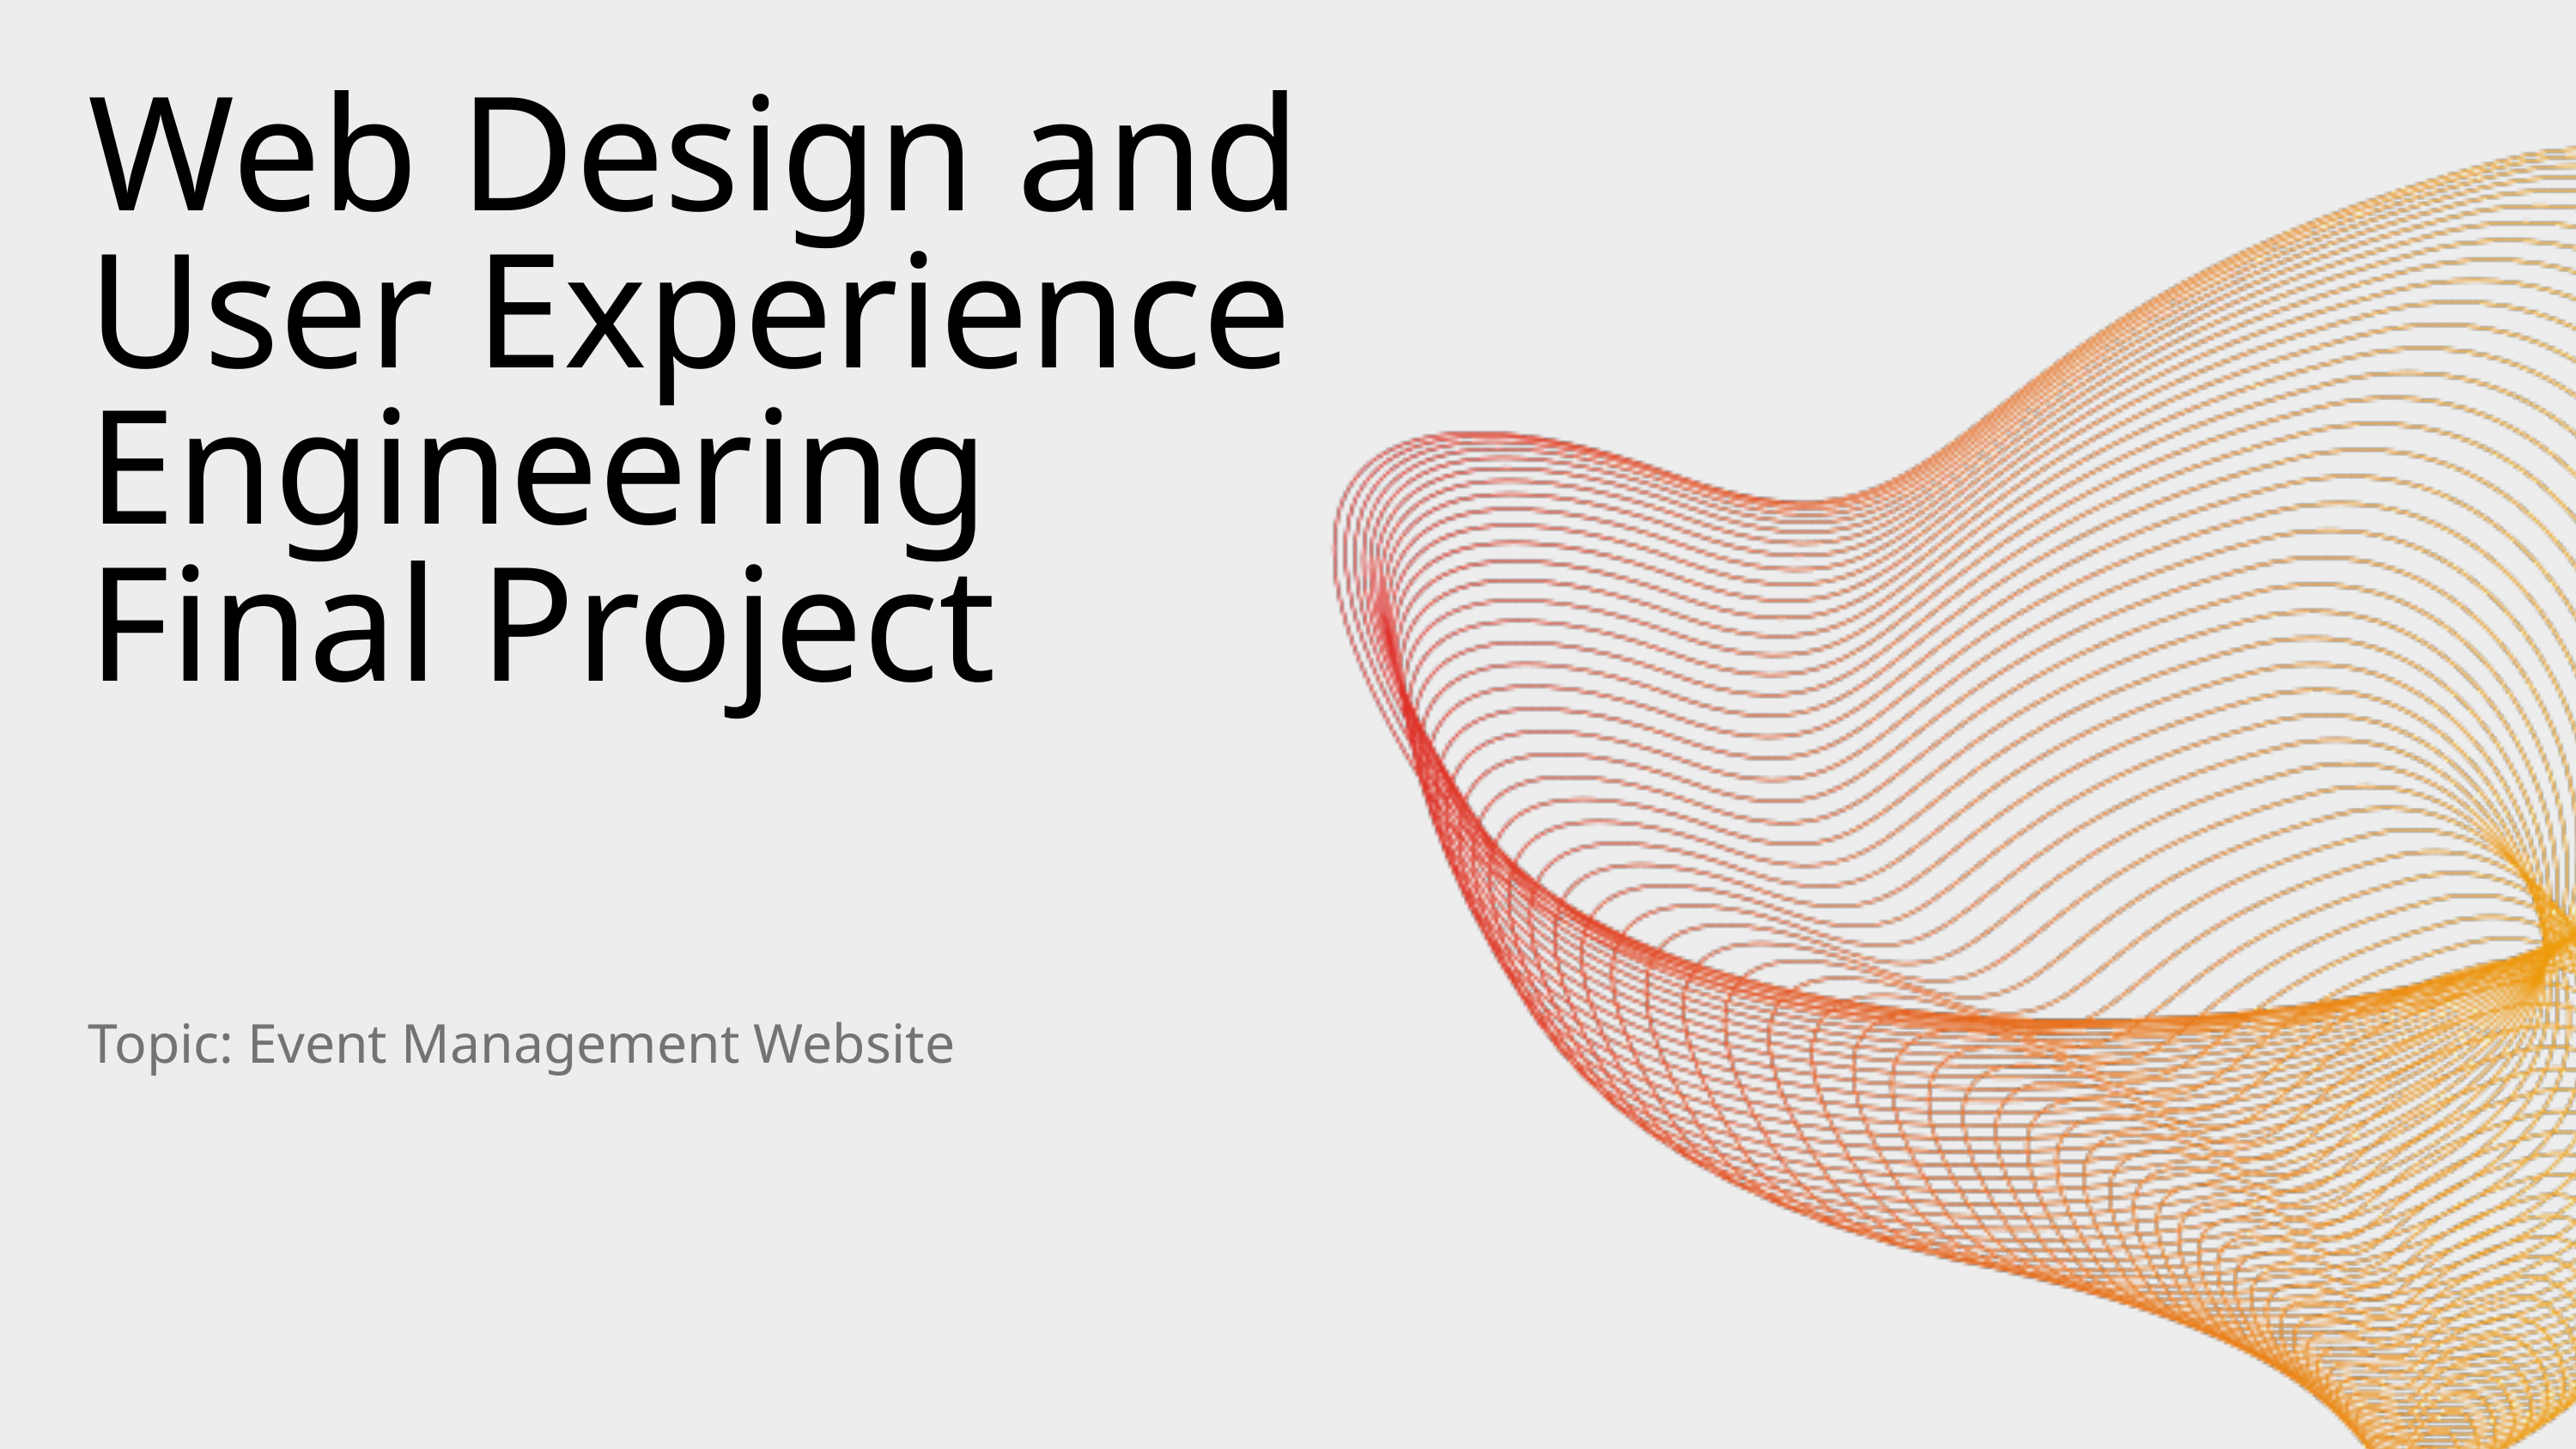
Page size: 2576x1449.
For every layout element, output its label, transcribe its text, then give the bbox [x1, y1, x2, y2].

text_box Web Design and User Experience Engineering Final Project [88, 86, 1353, 712]
picture [1328, 144, 2576, 1449]
text_box Topic: Event Management Website [88, 998, 1128, 1074]
